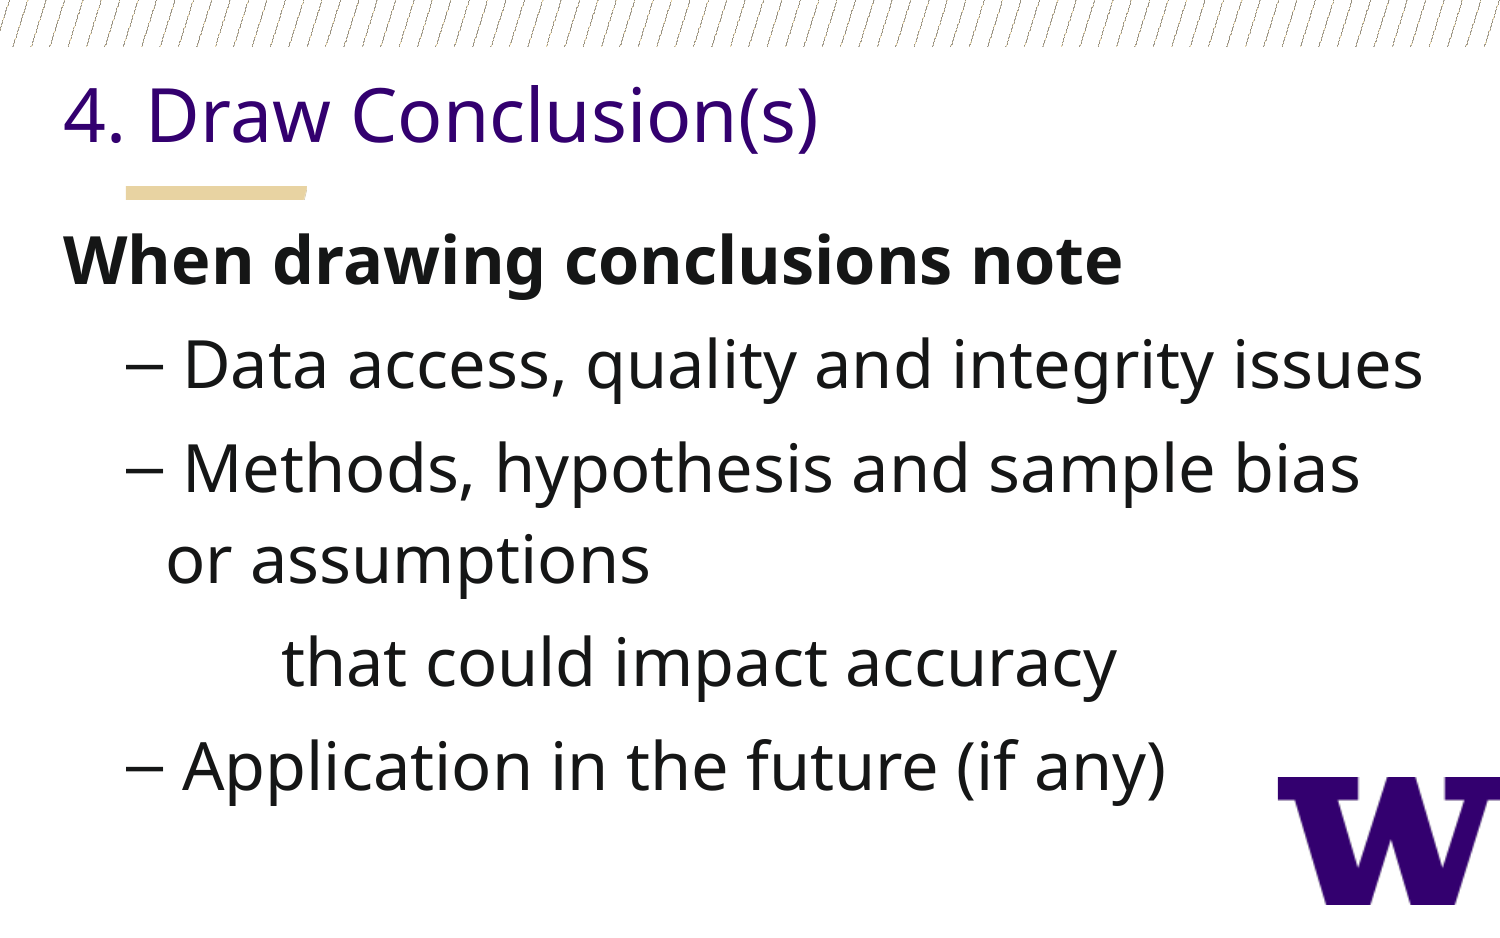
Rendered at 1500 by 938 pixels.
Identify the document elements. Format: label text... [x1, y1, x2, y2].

picture [0, 0, 1500, 47]
list When drawing conclusions note Data access, quality and integrity issues Methods, hypothesis and sample bias or assumptions that could impact accuracy Application in the future (if any) [48, 199, 1453, 778]
list 4. Draw Conclusion(s) [48, 37, 1453, 199]
